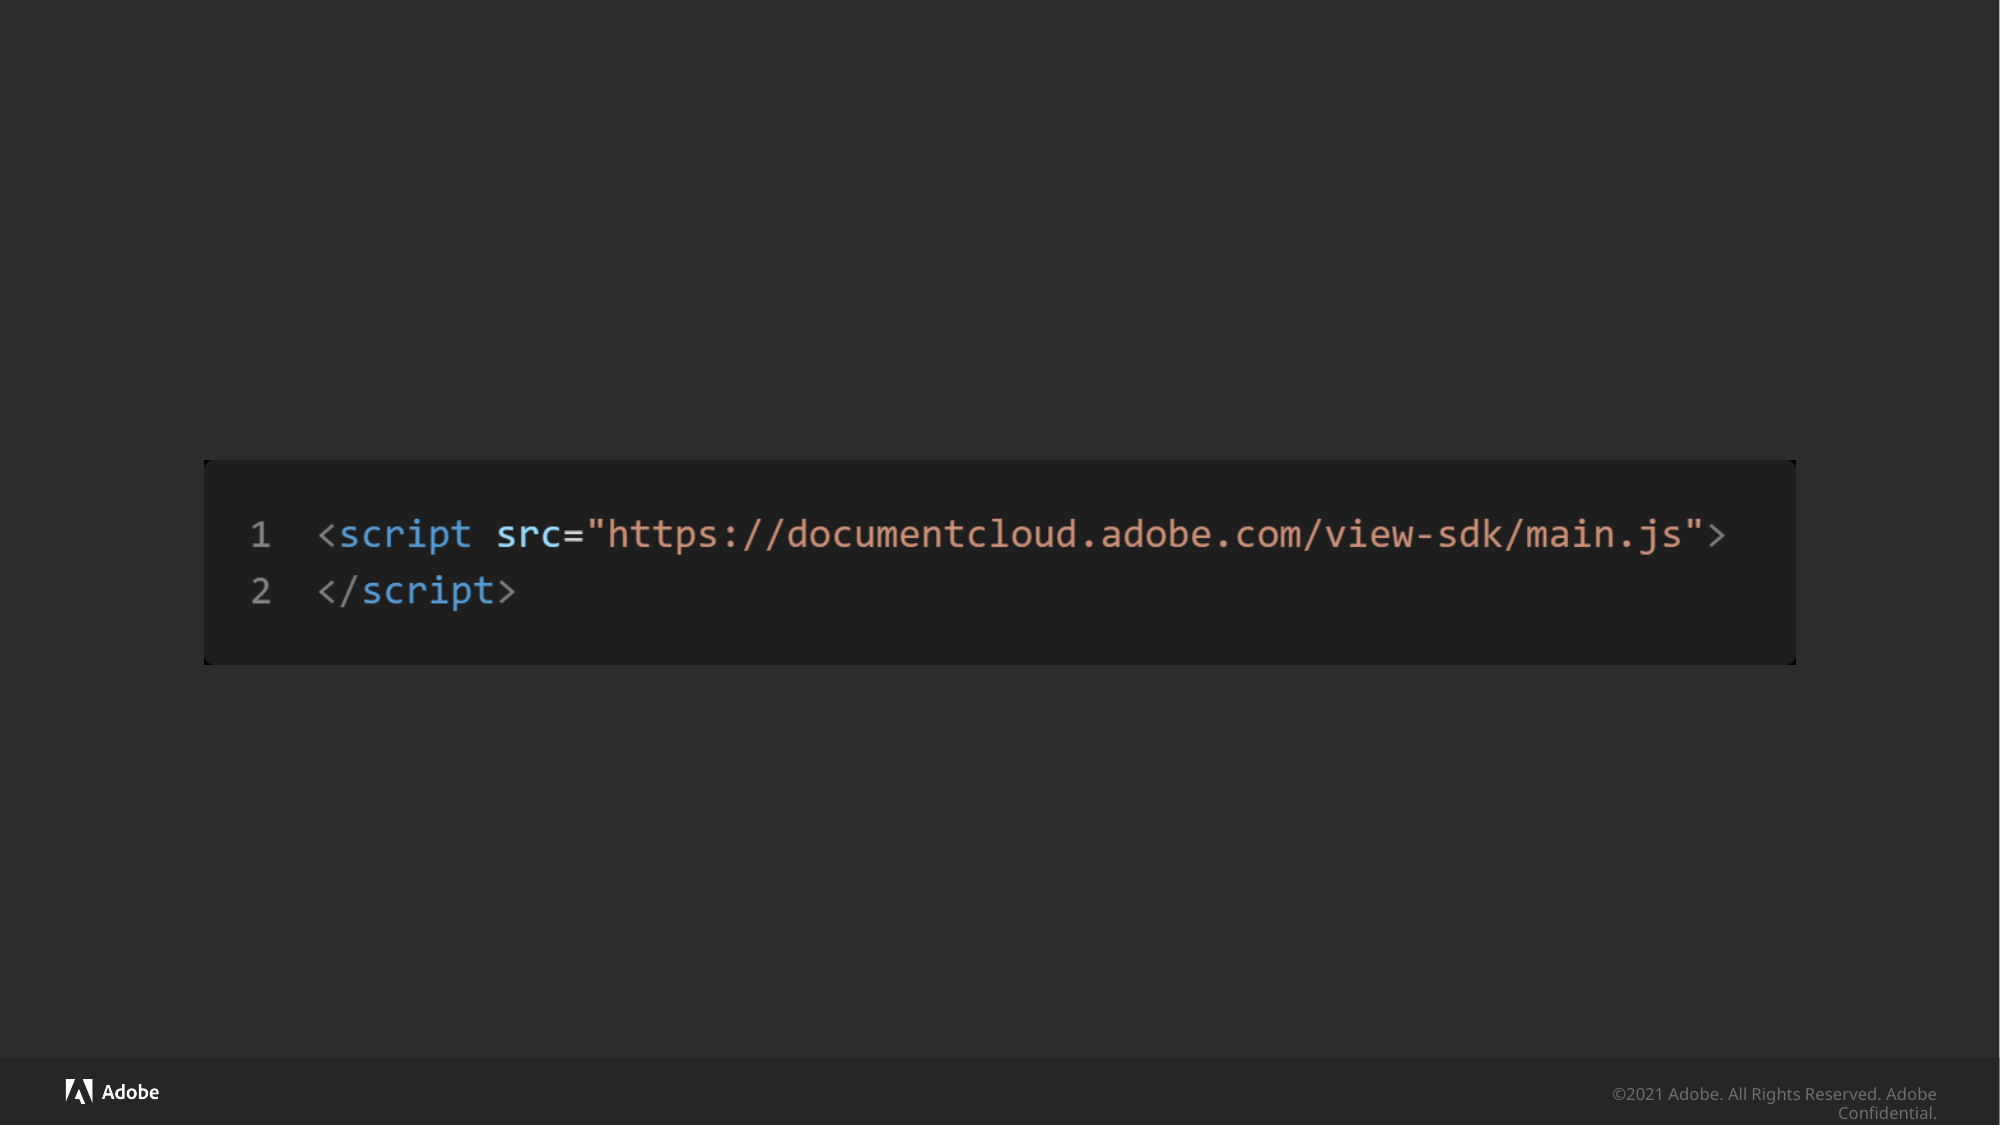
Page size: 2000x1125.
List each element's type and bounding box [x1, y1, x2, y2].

list [204, 460, 1796, 665]
